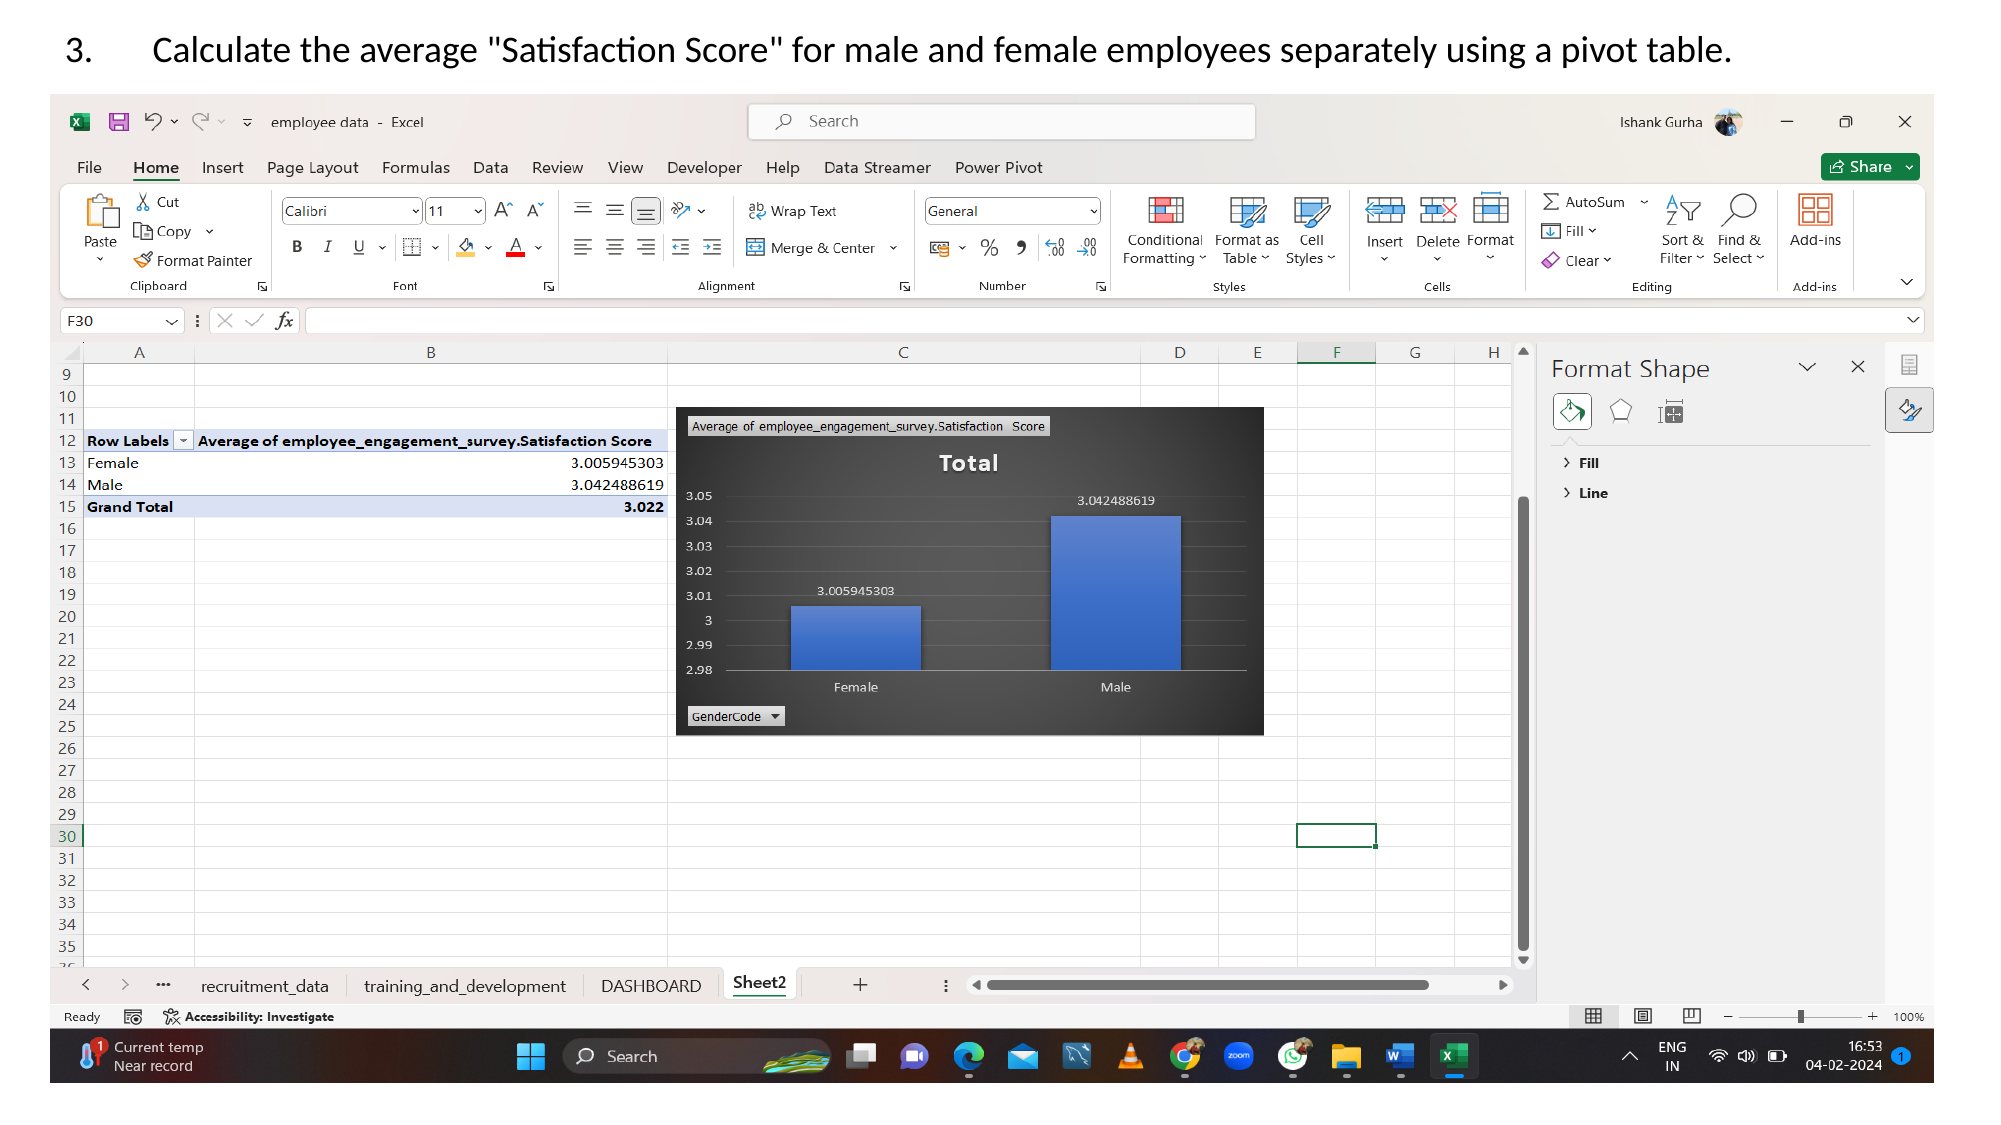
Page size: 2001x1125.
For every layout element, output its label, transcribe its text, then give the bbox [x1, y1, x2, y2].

text_box 3. Calculate the average "Satisfaction Score" for male and female employees separately using a pivot table. [50, 14, 1903, 78]
picture [50, 94, 1934, 1083]
